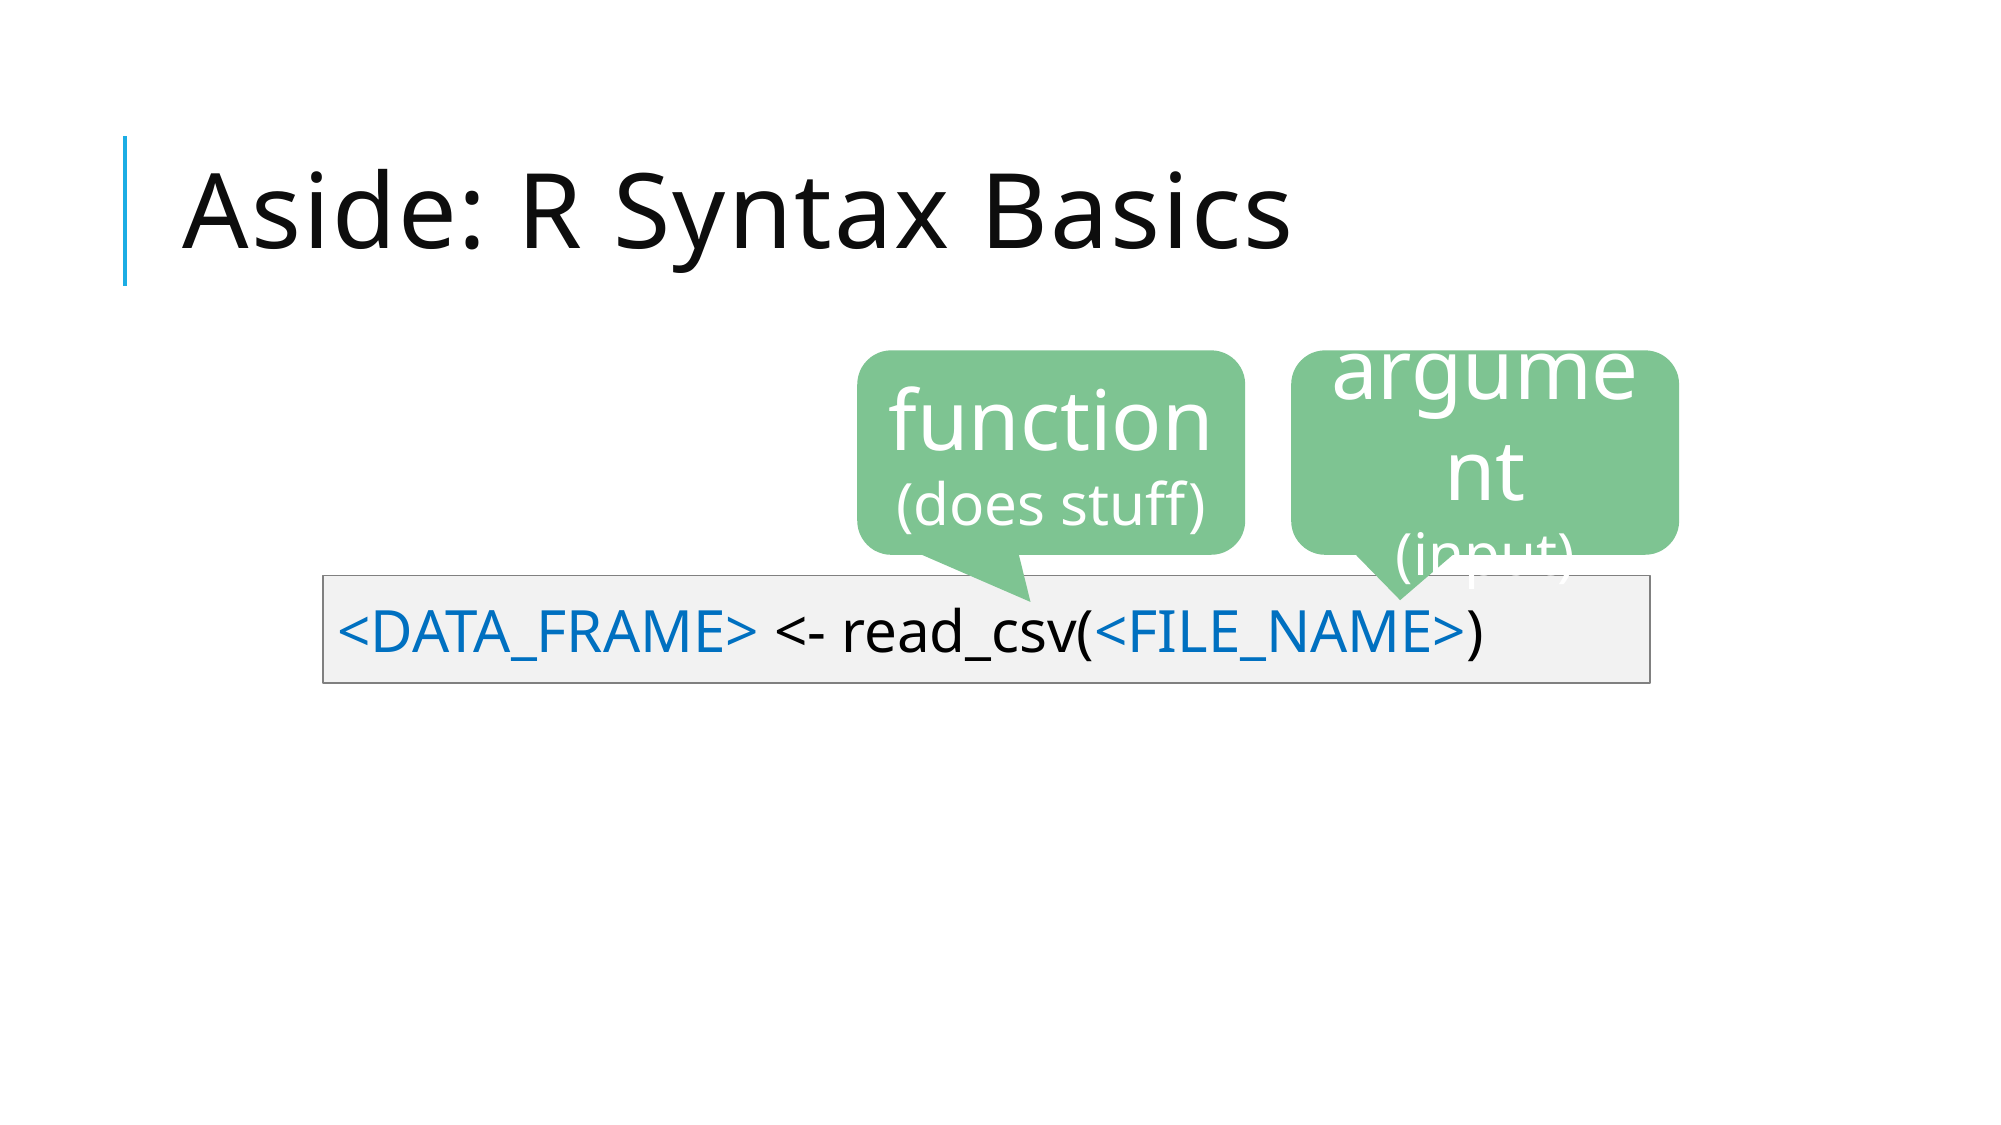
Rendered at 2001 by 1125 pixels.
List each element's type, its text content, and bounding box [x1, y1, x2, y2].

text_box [322, 575, 1651, 684]
title Aside: R Syntax Basics [168, 96, 1763, 342]
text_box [856, 312, 1246, 591]
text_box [1290, 312, 1680, 591]
